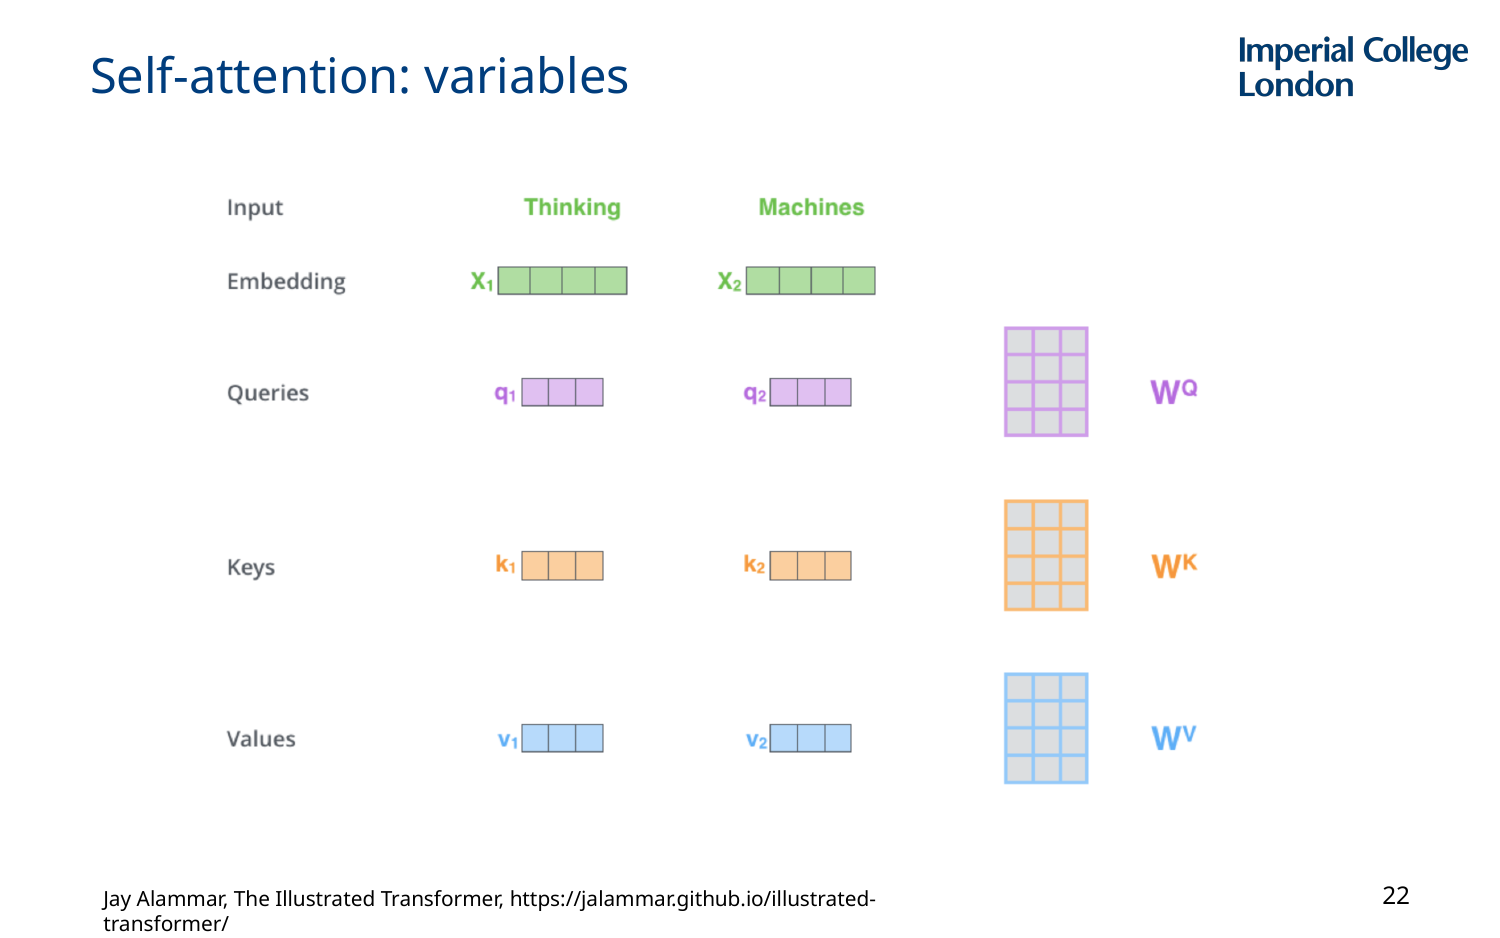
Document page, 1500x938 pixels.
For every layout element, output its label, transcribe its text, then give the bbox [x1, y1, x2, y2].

title Self-attention: variables [75, 0, 1425, 153]
picture [194, 175, 1223, 810]
text_box Jay Alammar, The Illustrated Transformer, https://jalammar.github.io/illustrated-transformer/ [88, 878, 1007, 938]
picture [1425, 18, 1486, 114]
slide_number 22 [1074, 872, 1426, 920]
